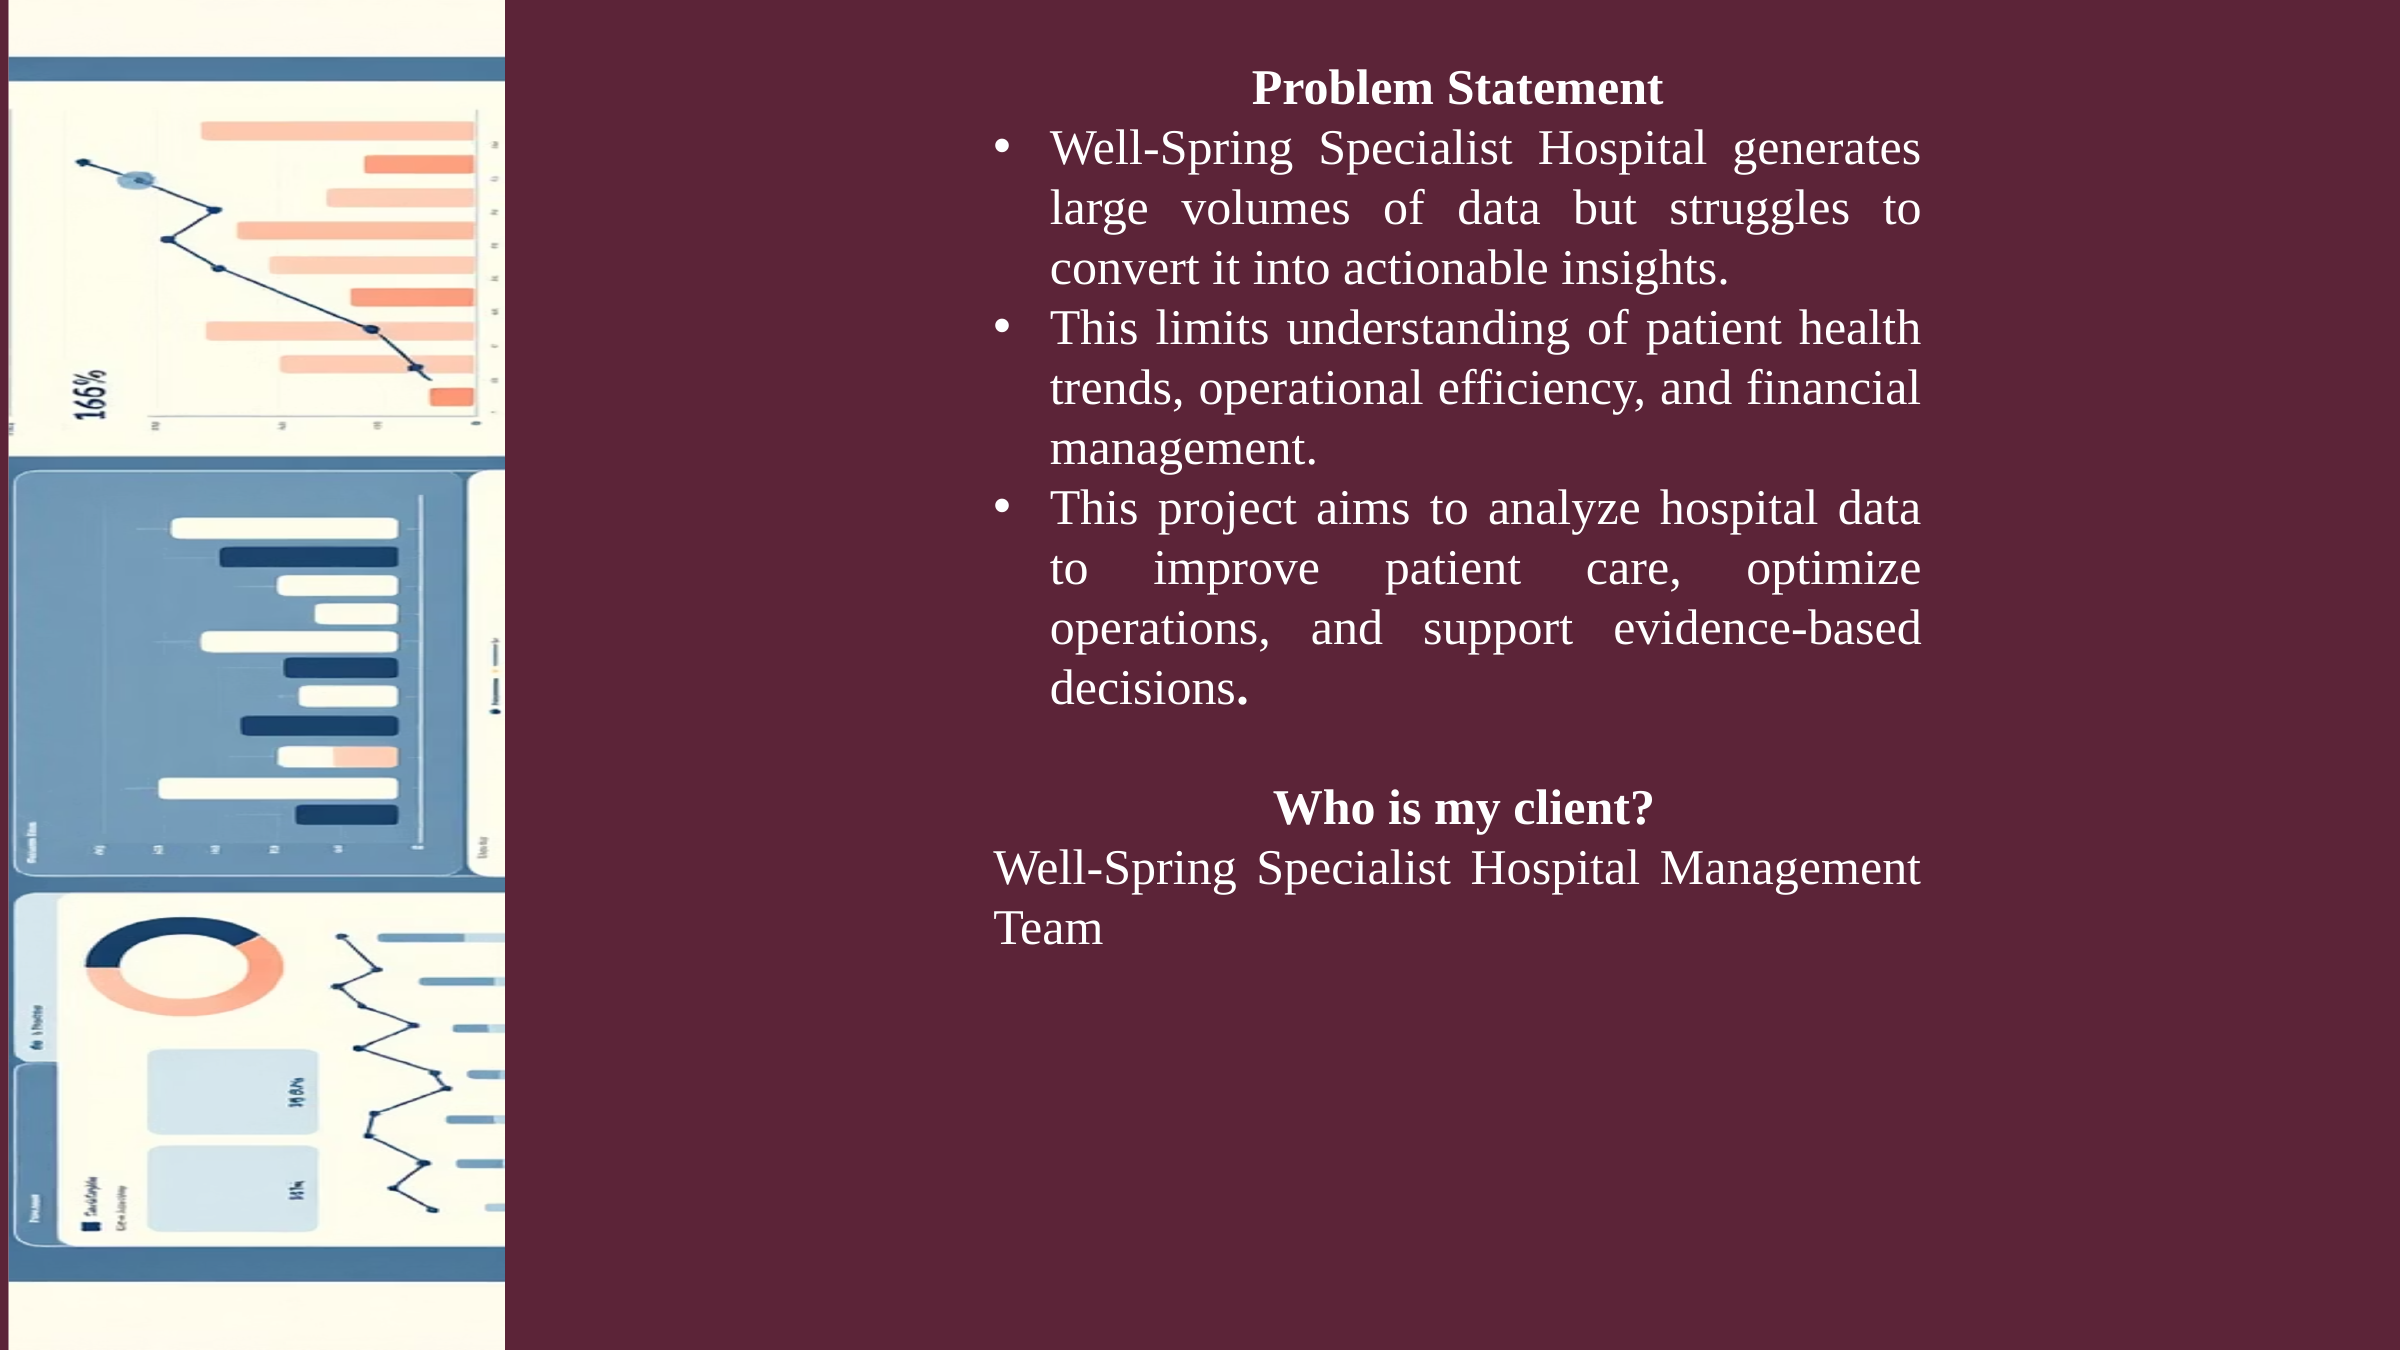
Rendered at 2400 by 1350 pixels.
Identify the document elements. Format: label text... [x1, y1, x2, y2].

text_box Problem Statement Well-Spring Specialist Hospital generates large volumes of data but struggles to convert it into actionable insights. This limits understanding of patient health trends, operational efficiency, and financial management. This project aims to analyze hospital data to improve patient care, optimize operations, and support evidence-based decisions. Who is my client? Well-Spring Specialist Hospital Management Team [978, 47, 1938, 1023]
picture [0, 1, 932, 1349]
